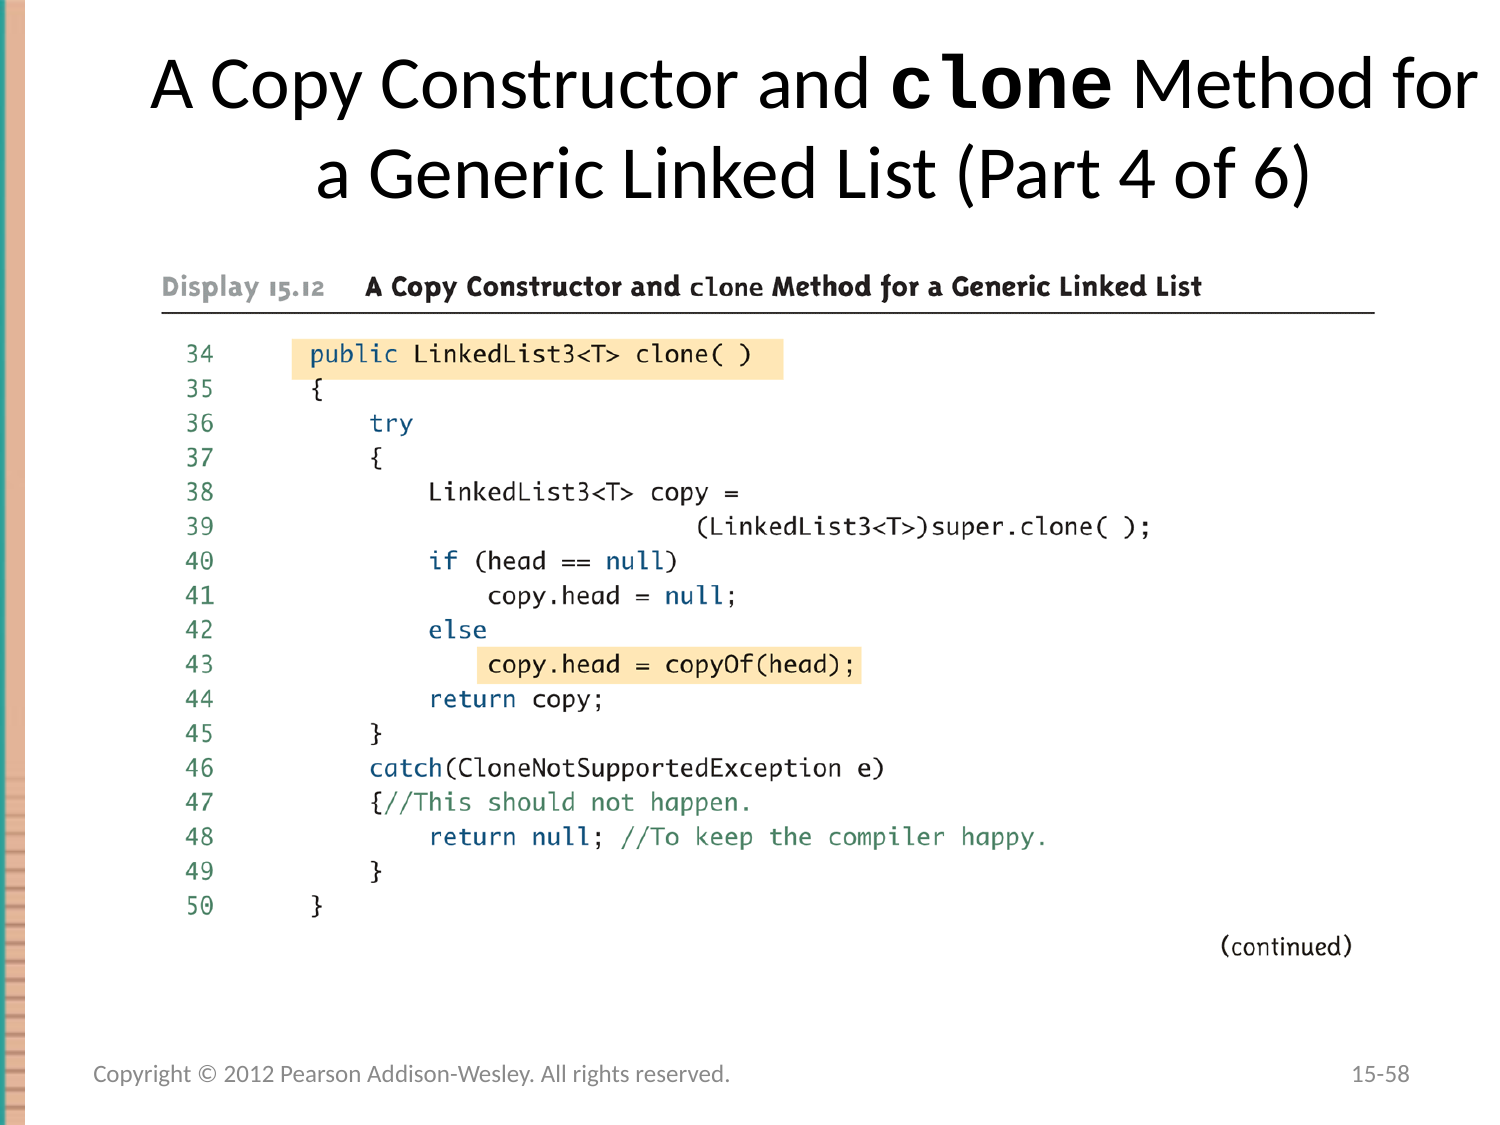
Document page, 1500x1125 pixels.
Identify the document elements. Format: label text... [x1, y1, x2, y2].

footer Copyright © 2012 Pearson Addison-Wesley. All rights reserved. [75, 1042, 750, 1103]
slide_number 15-58 [1074, 1042, 1425, 1103]
picture [130, 256, 1407, 976]
picture [0, 0, 25, 1125]
title A Copy Constructor and clone Method for a Generic Linked List (Part 4 of 6) [130, 29, 1500, 218]
